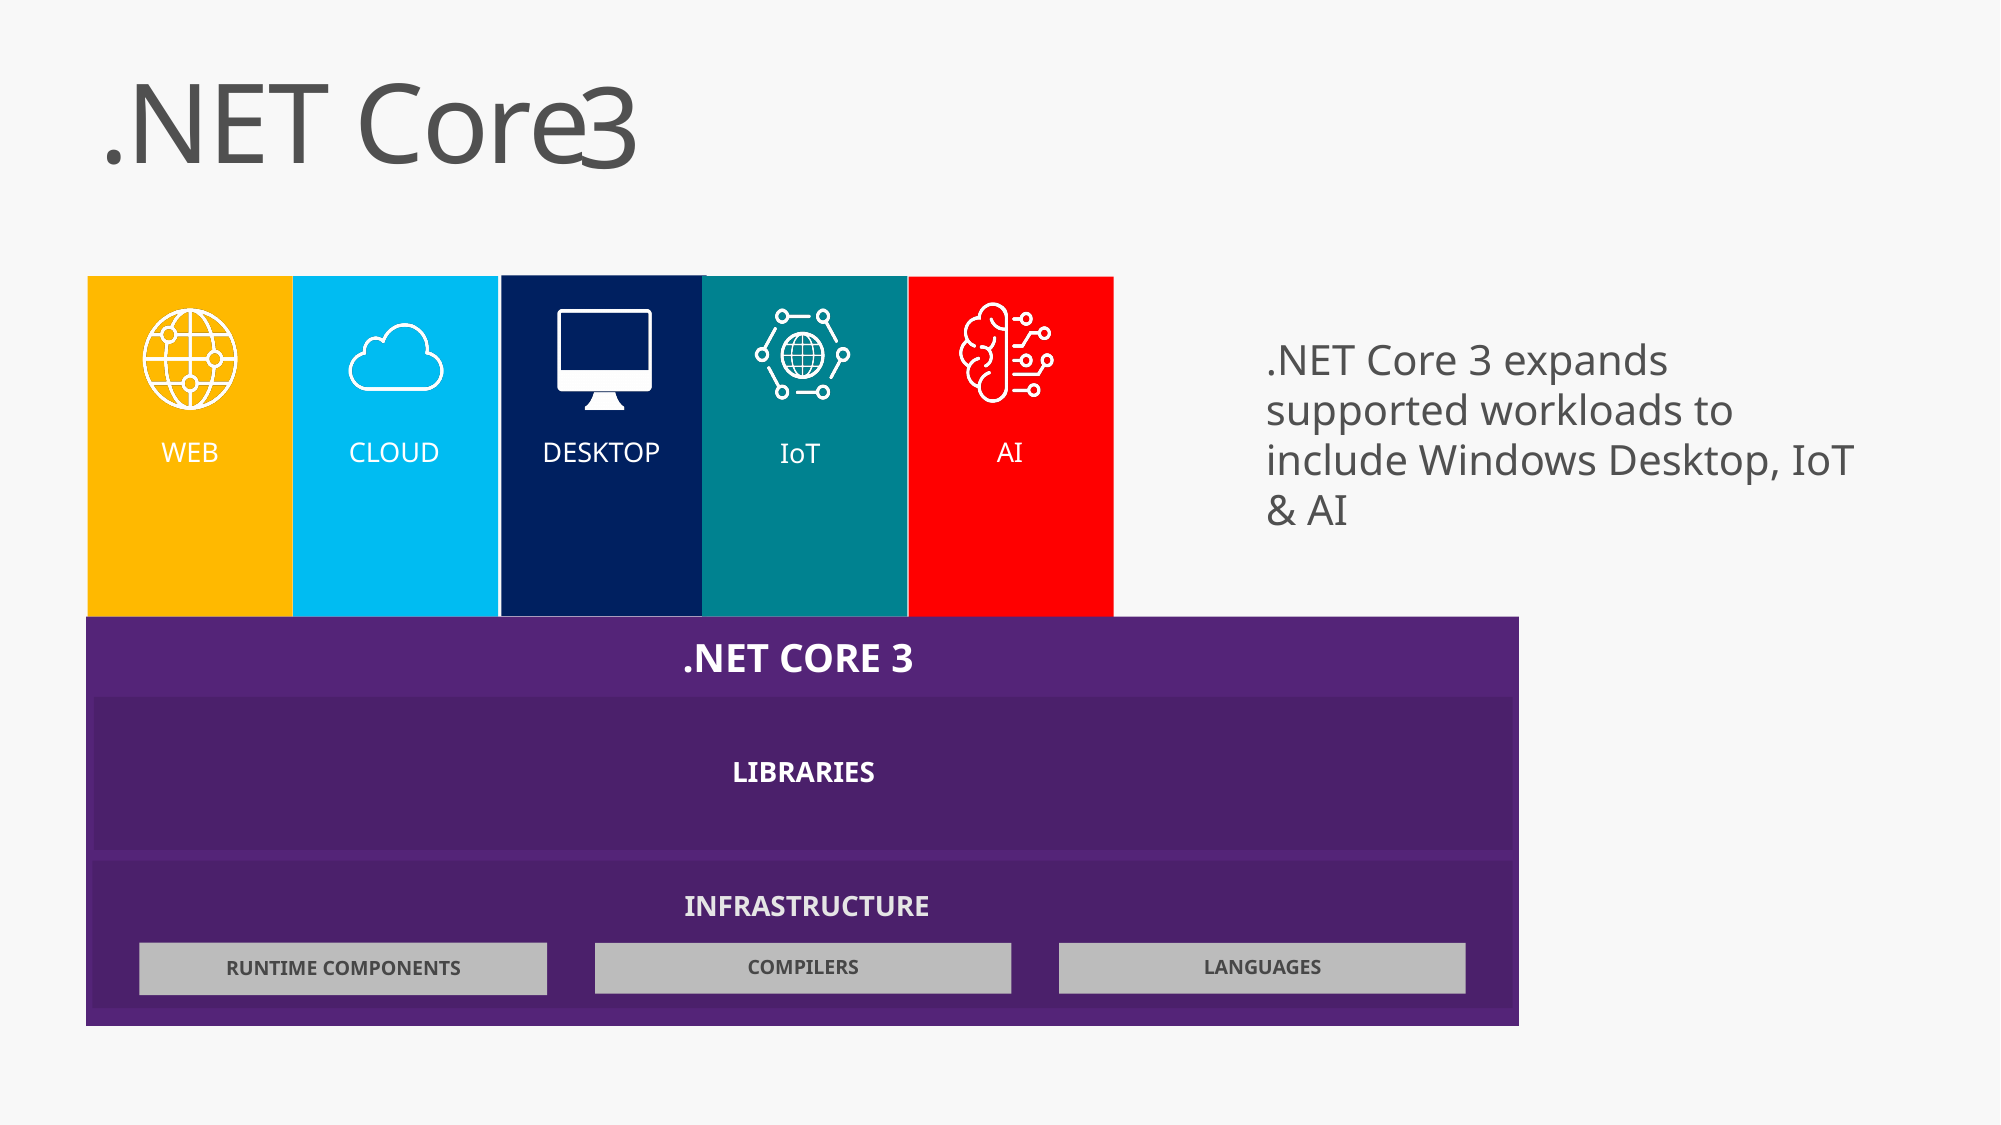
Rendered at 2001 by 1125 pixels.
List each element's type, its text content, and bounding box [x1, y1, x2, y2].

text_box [87, 275, 499, 616]
text_box .NET Core 3 expands supported workloads to include Windows Desktop, IoT & AI [1235, 309, 1913, 558]
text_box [697, 275, 908, 616]
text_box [908, 276, 1114, 616]
text_box 3 [547, 47, 904, 217]
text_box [501, 275, 697, 616]
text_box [85, 616, 1520, 1027]
text_box .NET Core [75, 9, 1807, 190]
